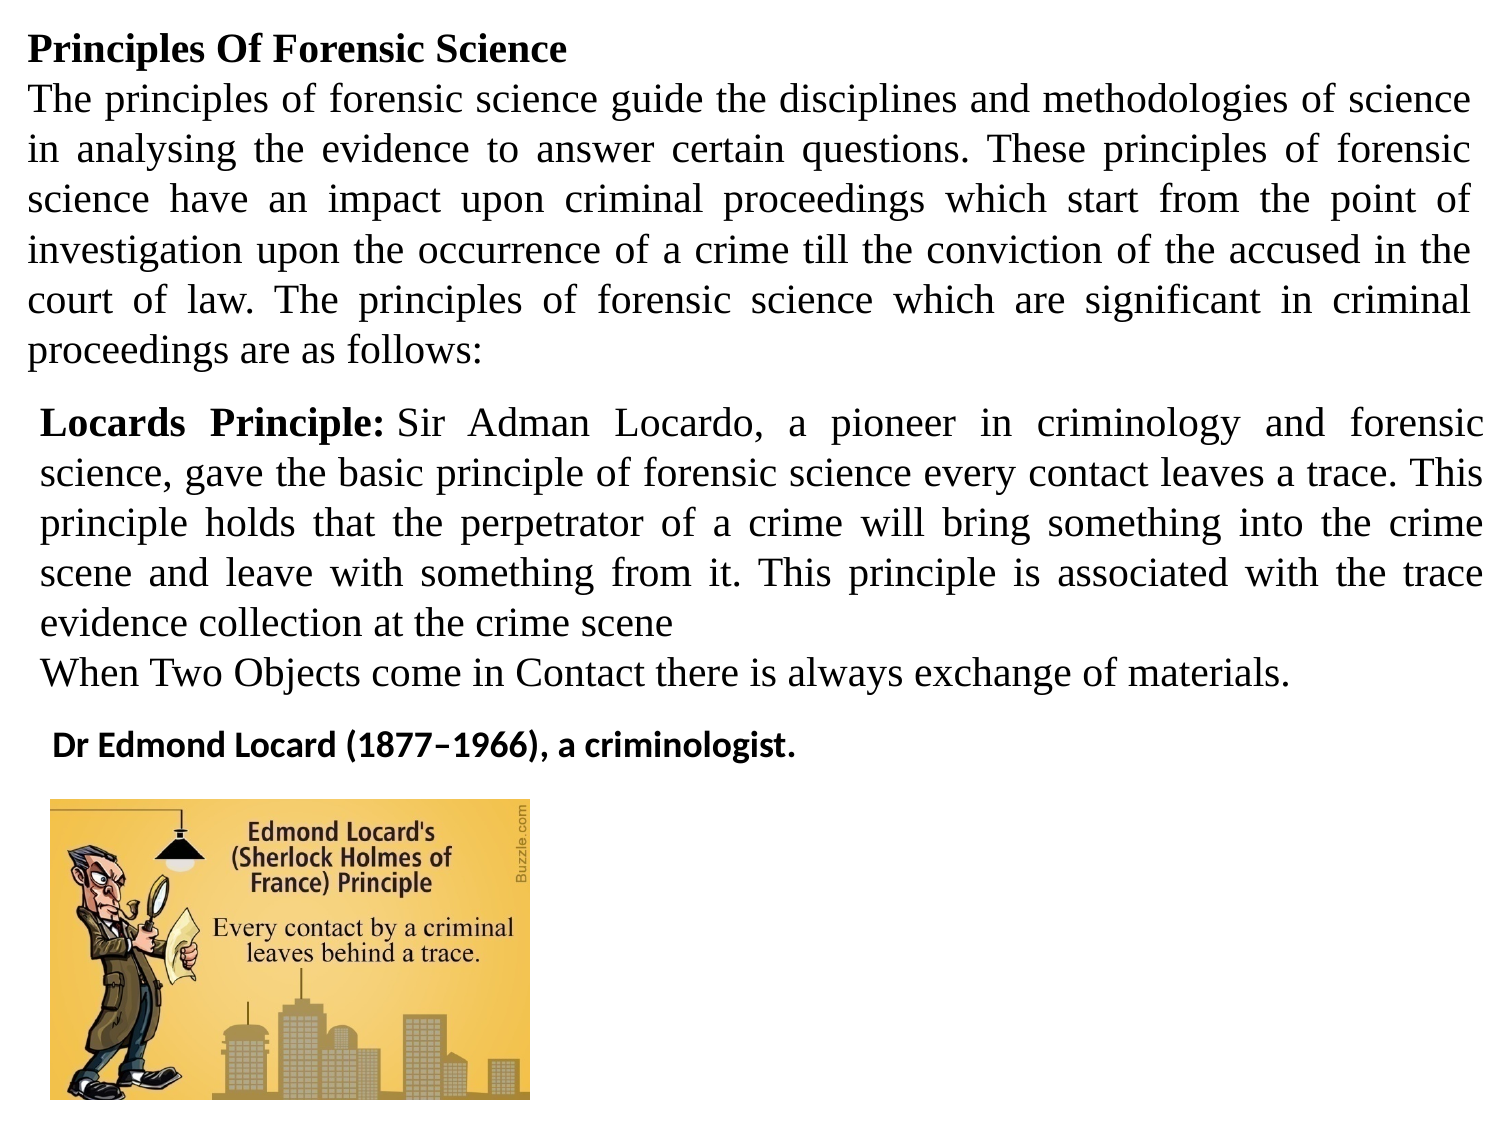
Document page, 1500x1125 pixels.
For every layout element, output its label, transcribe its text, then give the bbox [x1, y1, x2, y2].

text_box Principles Of Forensic Science The principles of forensic science guide the disciplines and methodologies of science in analysing the evidence to answer certain questions. These principles of forensic science have an impact upon criminal proceedings which start from the point of investigation upon the occurrence of a crime till the conviction of the accused in the court of law. The principles of forensic science which are significant in criminal proceedings are as follows: [12, 13, 1488, 379]
picture [49, 799, 531, 1101]
text_box Locards Principle: Sir Adman Locardo, a pioneer in criminology and forensic science, gave the basic principle of forensic science every contact leaves a trace. This principle holds that the perpetrator of a crime will bring something into the crime scene and leave with something from it. This principle is associated with the trace evidence collection at the crime scene When Two Objects come in Contact there is always exchange of materials. [24, 387, 1500, 703]
text_box Dr Edmond Locard (1877–1966), a criminologist. [37, 712, 1313, 773]
